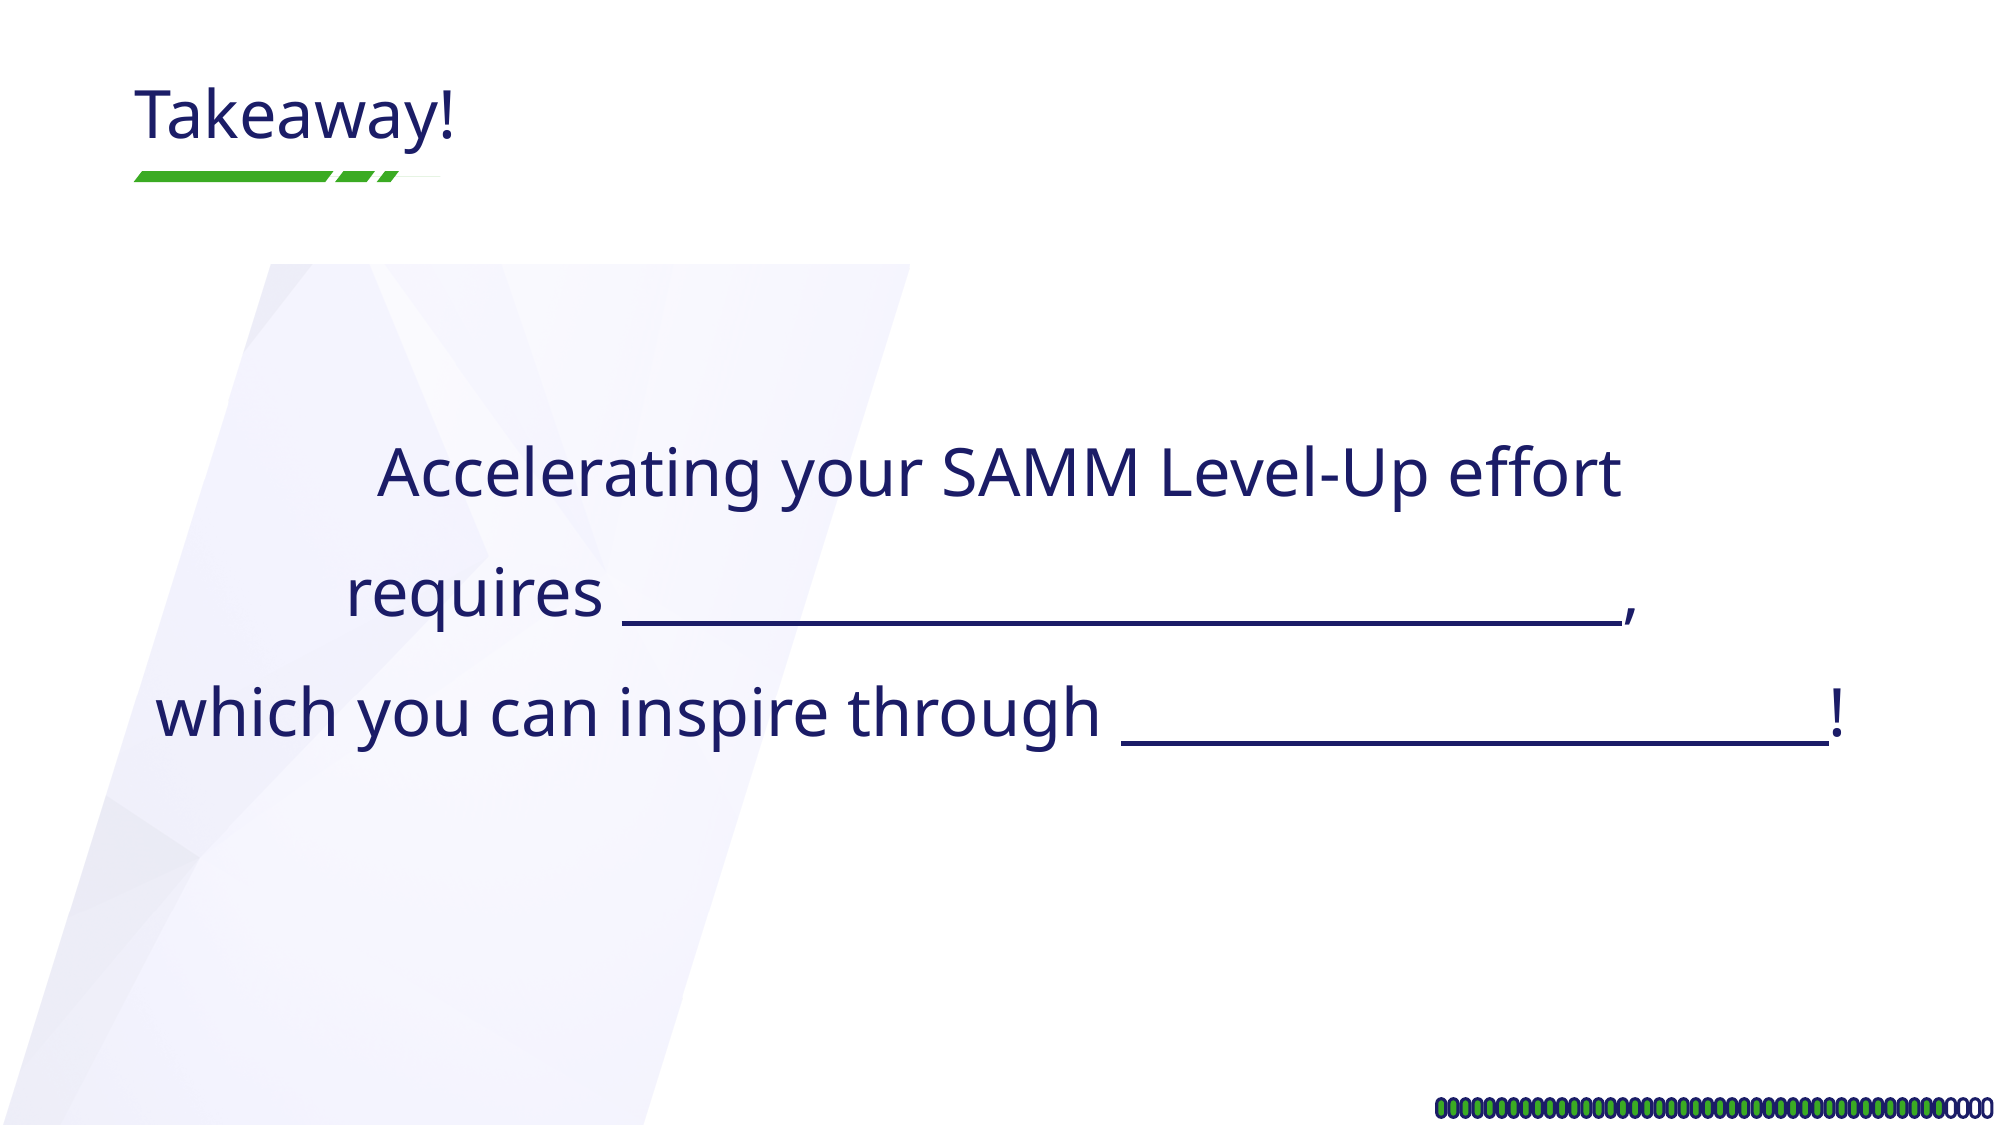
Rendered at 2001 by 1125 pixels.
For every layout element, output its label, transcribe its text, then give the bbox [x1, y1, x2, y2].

text_box Accelerating your SAMM Level-Up effort requires , which you can inspire through ! [915, 382, 2000, 796]
text_box [1569, 1098, 1579, 1118]
picture [2, 264, 910, 1125]
text_box [1885, 1098, 1895, 1118]
text_box [1533, 1098, 1543, 1118]
text_box [1606, 1098, 1616, 1118]
text_box [1873, 1098, 1883, 1118]
text_box [1982, 1098, 1992, 1118]
text_box [1521, 1098, 1531, 1118]
text_box [1667, 1098, 1677, 1118]
text_box [1776, 1098, 1786, 1118]
text_box [1642, 1098, 1652, 1118]
text_box [1727, 1098, 1737, 1118]
text_box [1497, 1098, 1507, 1118]
text_box [1958, 1098, 1968, 1118]
text_box [1715, 1098, 1725, 1118]
text_box [1679, 1098, 1689, 1118]
text_box [1752, 1098, 1762, 1118]
text_box [1800, 1098, 1810, 1118]
text_box [1764, 1098, 1774, 1118]
text_box [1473, 1098, 1483, 1118]
text_box [1897, 1098, 1908, 1118]
text_box [1910, 1098, 1920, 1118]
text_box [1485, 1098, 1495, 1118]
text_box [1861, 1098, 1871, 1118]
text_box [1849, 1098, 1859, 1118]
text_box [1739, 1098, 1749, 1118]
text_box [1824, 1098, 1835, 1118]
text_box [1946, 1098, 1956, 1118]
text_box [1970, 1098, 1980, 1118]
text_box [1545, 1098, 1555, 1118]
text_box [1448, 1098, 1458, 1118]
text_box [1461, 1098, 1471, 1118]
text_box [1812, 1098, 1822, 1118]
text_box [1594, 1098, 1604, 1118]
text_box [1703, 1098, 1713, 1118]
text_box [1581, 1098, 1591, 1118]
text_box [1922, 1098, 1932, 1118]
text_box [1788, 1098, 1798, 1118]
text_box Takeaway! [119, 64, 1667, 160]
text_box [1654, 1098, 1664, 1118]
text_box [1934, 1098, 1944, 1118]
text_box [1618, 1098, 1628, 1118]
text_box [1837, 1098, 1847, 1118]
text_box [1509, 1098, 1519, 1118]
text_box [131, 169, 442, 183]
text_box [1557, 1098, 1567, 1118]
text_box [1436, 1098, 1446, 1118]
text_box [1630, 1098, 1640, 1118]
text_box [1691, 1098, 1701, 1118]
